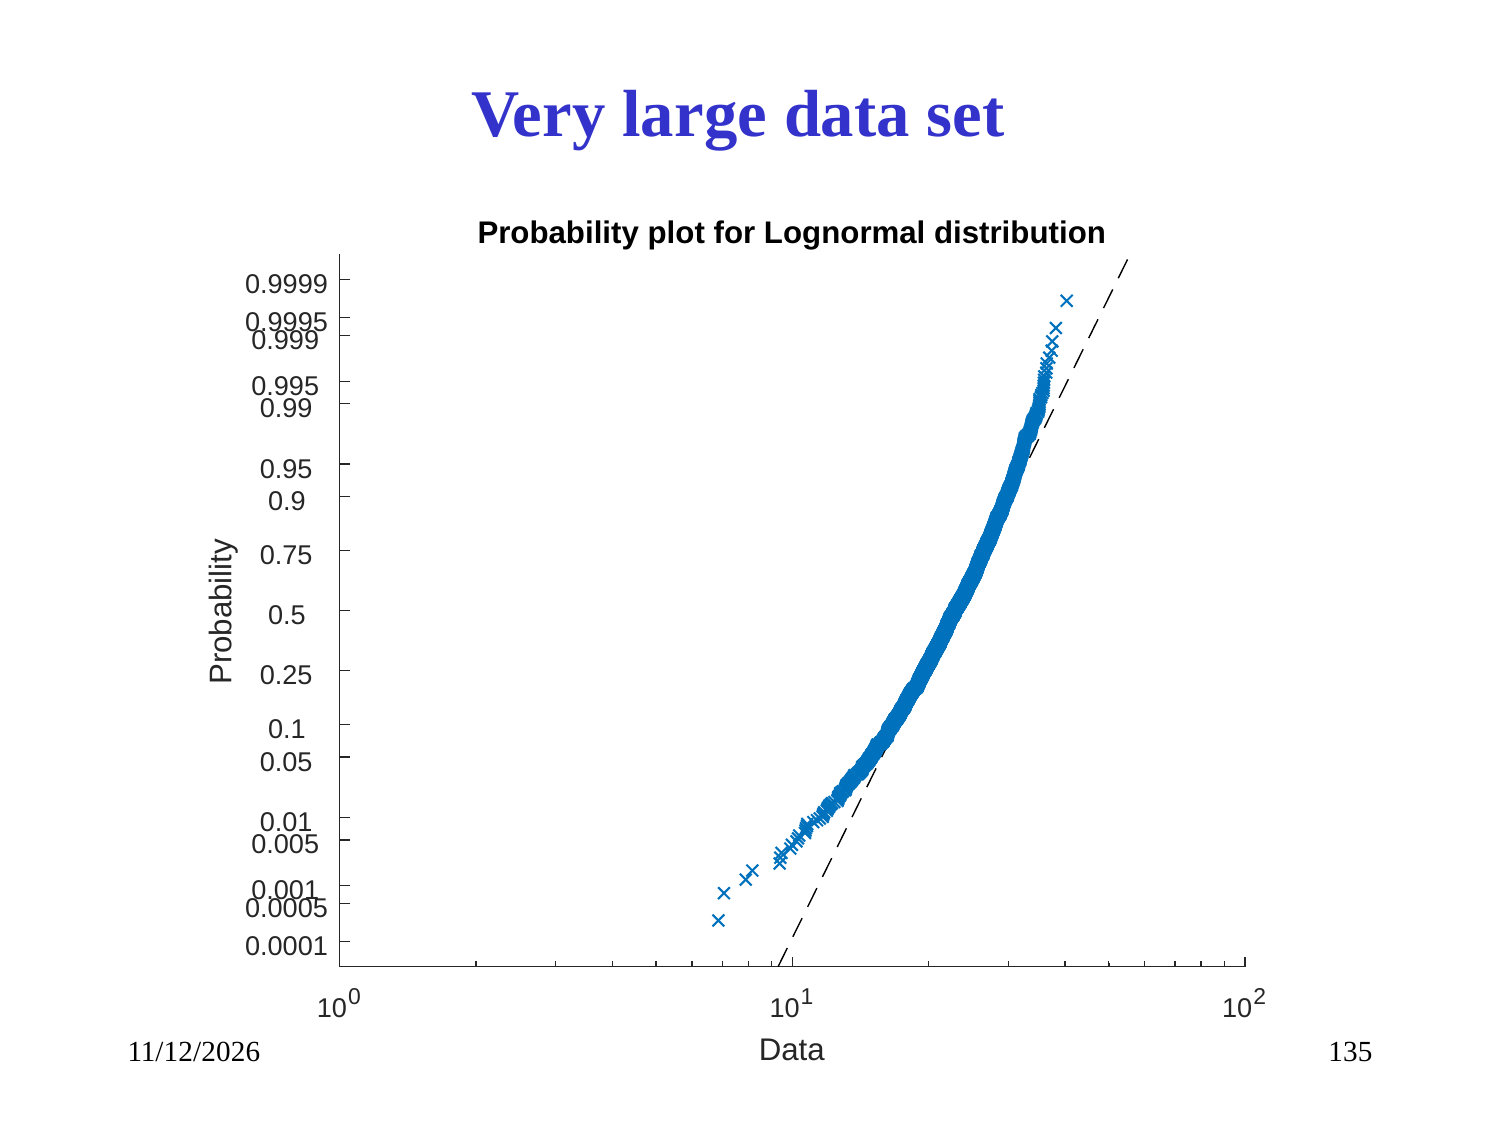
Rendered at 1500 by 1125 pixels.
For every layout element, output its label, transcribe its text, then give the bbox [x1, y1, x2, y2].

text_box Very large data set [456, 62, 1044, 158]
slide_number 135 [1074, 1024, 1388, 1101]
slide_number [112, 1024, 426, 1101]
picture [187, 189, 1354, 1066]
